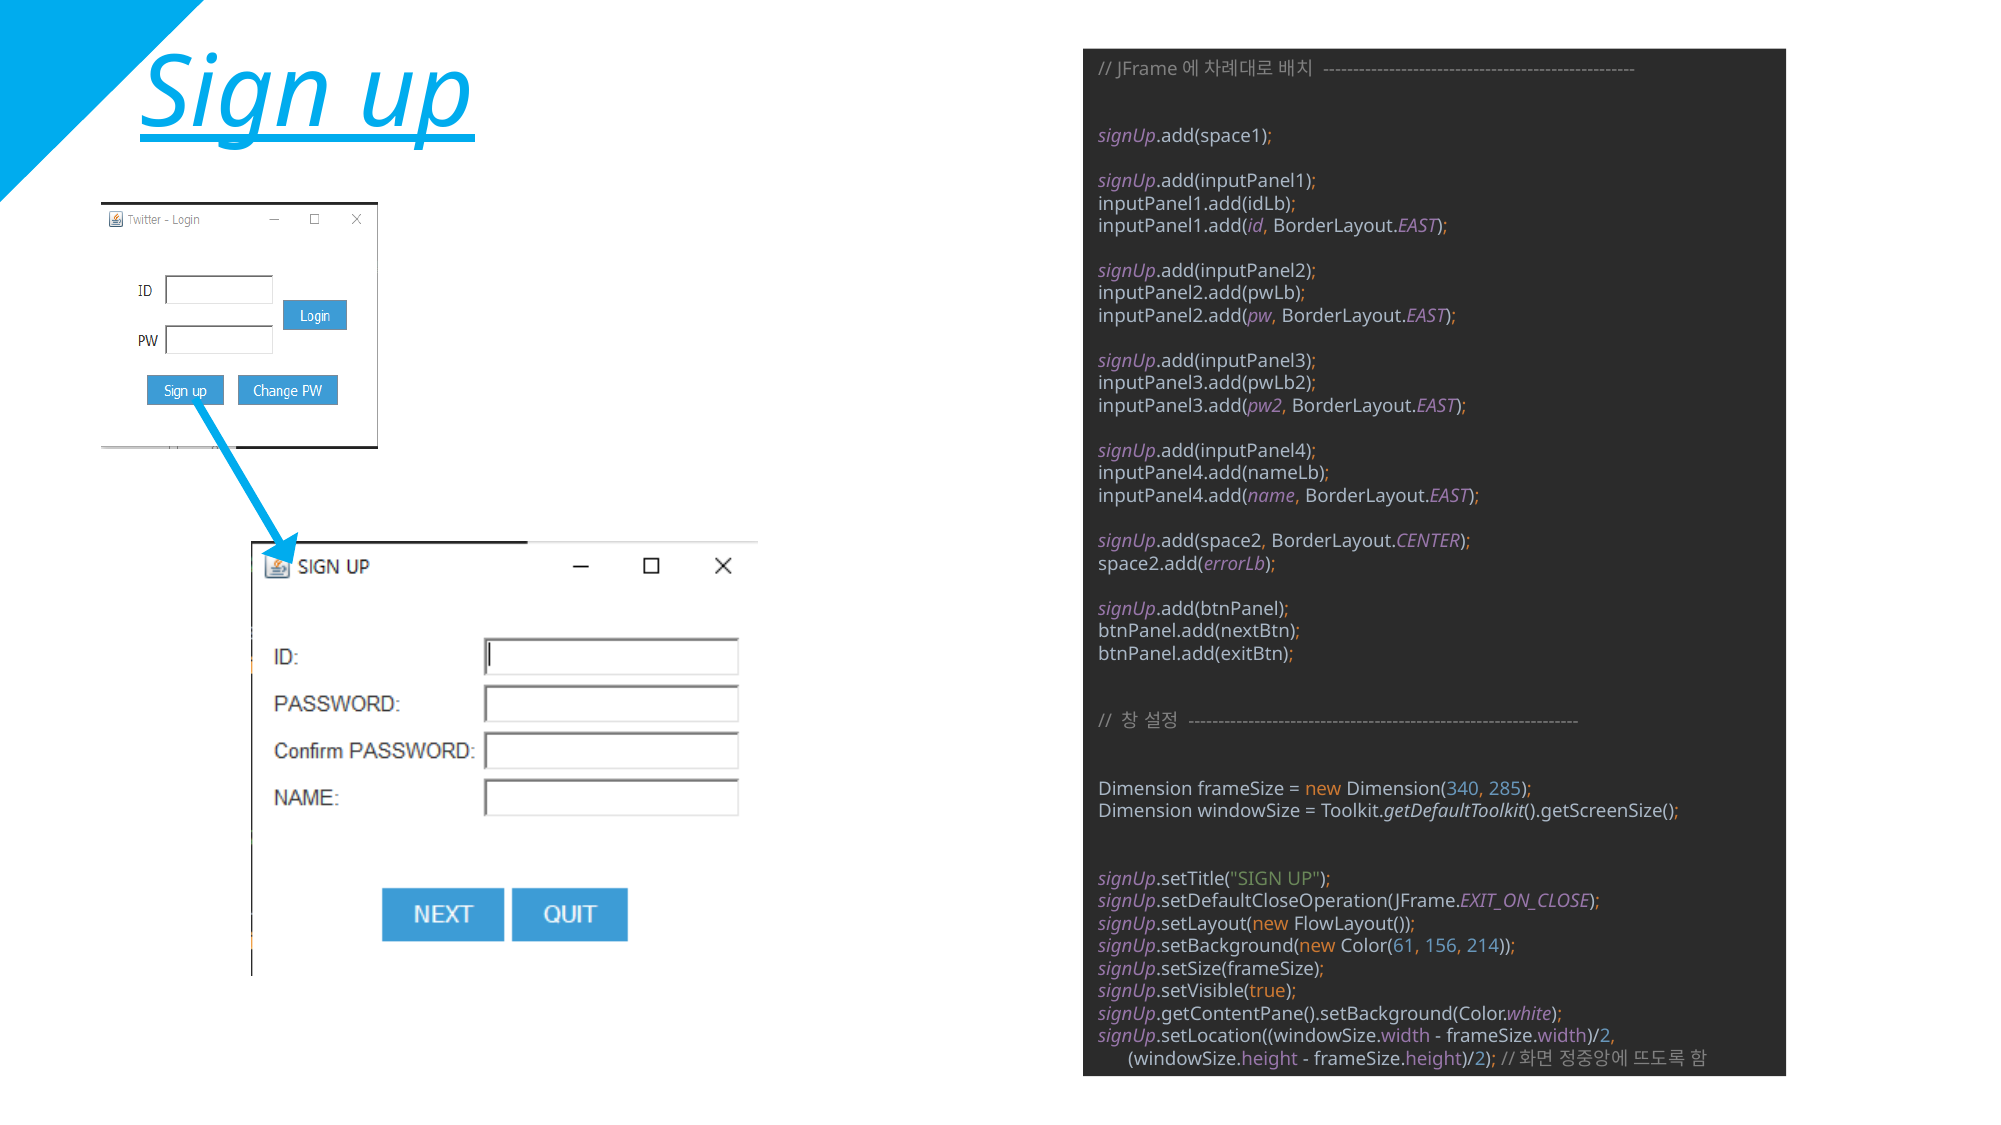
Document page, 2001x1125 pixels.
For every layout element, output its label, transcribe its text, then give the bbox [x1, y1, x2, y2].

picture [101, 202, 378, 449]
text_box // JFrame에 차례대로 배치 ---------------------------------------------------- signUp.add(space1); signUp.add(inputPanel1); inputPanel1.add(idLb); inputPanel1.add(id, BorderLayout.EAST); signUp.add(inputPanel2); inputPanel2.add(pwLb); inputPanel2.add(pw, BorderLayout.EAST); signUp.add(inputPanel3); inputPanel3.add(pwLb2); inputPanel3.add(pw2, BorderLayout.EAST); signUp.add(inputPanel4); inputPanel4.add(nameLb); inputPanel4.add(name, BorderLayout.EAST); signUp.add(space2, BorderLayout.CENTER); space2.add(errorLb); signUp.add(btnPanel); btnPanel.add(nextBtn); btnPanel.add(exitBtn); // 창 설정 ----------------------------------------------------------------- Dimension frameSize = new Dimension(340, 285); Dimension windowSize = Toolkit.getDefaultToolkit().getScreenSize(); signUp.setTitle("SIGN UP"); signUp.setDefaultCloseOperation(JFrame.EXIT_ON_CLOSE); signUp.setLayout(new FlowLayout()); signUp.setBackground(new Color(61, 156, 214)); signUp.setSize(frameSize); signUp.setVisible(true); signUp.getContentPane().setBackground(Color.white); signUp.setLocation((windowSize.width - frameSize.width)/2, (windowSize.height - frameSize.height)/2); //화면 정중앙에 뜨도록 함 [1083, 48, 1787, 1077]
text_box [0, 0, 206, 204]
picture [251, 541, 758, 976]
text_box [218, 449, 300, 541]
text_box Sign up [17, 19, 598, 154]
